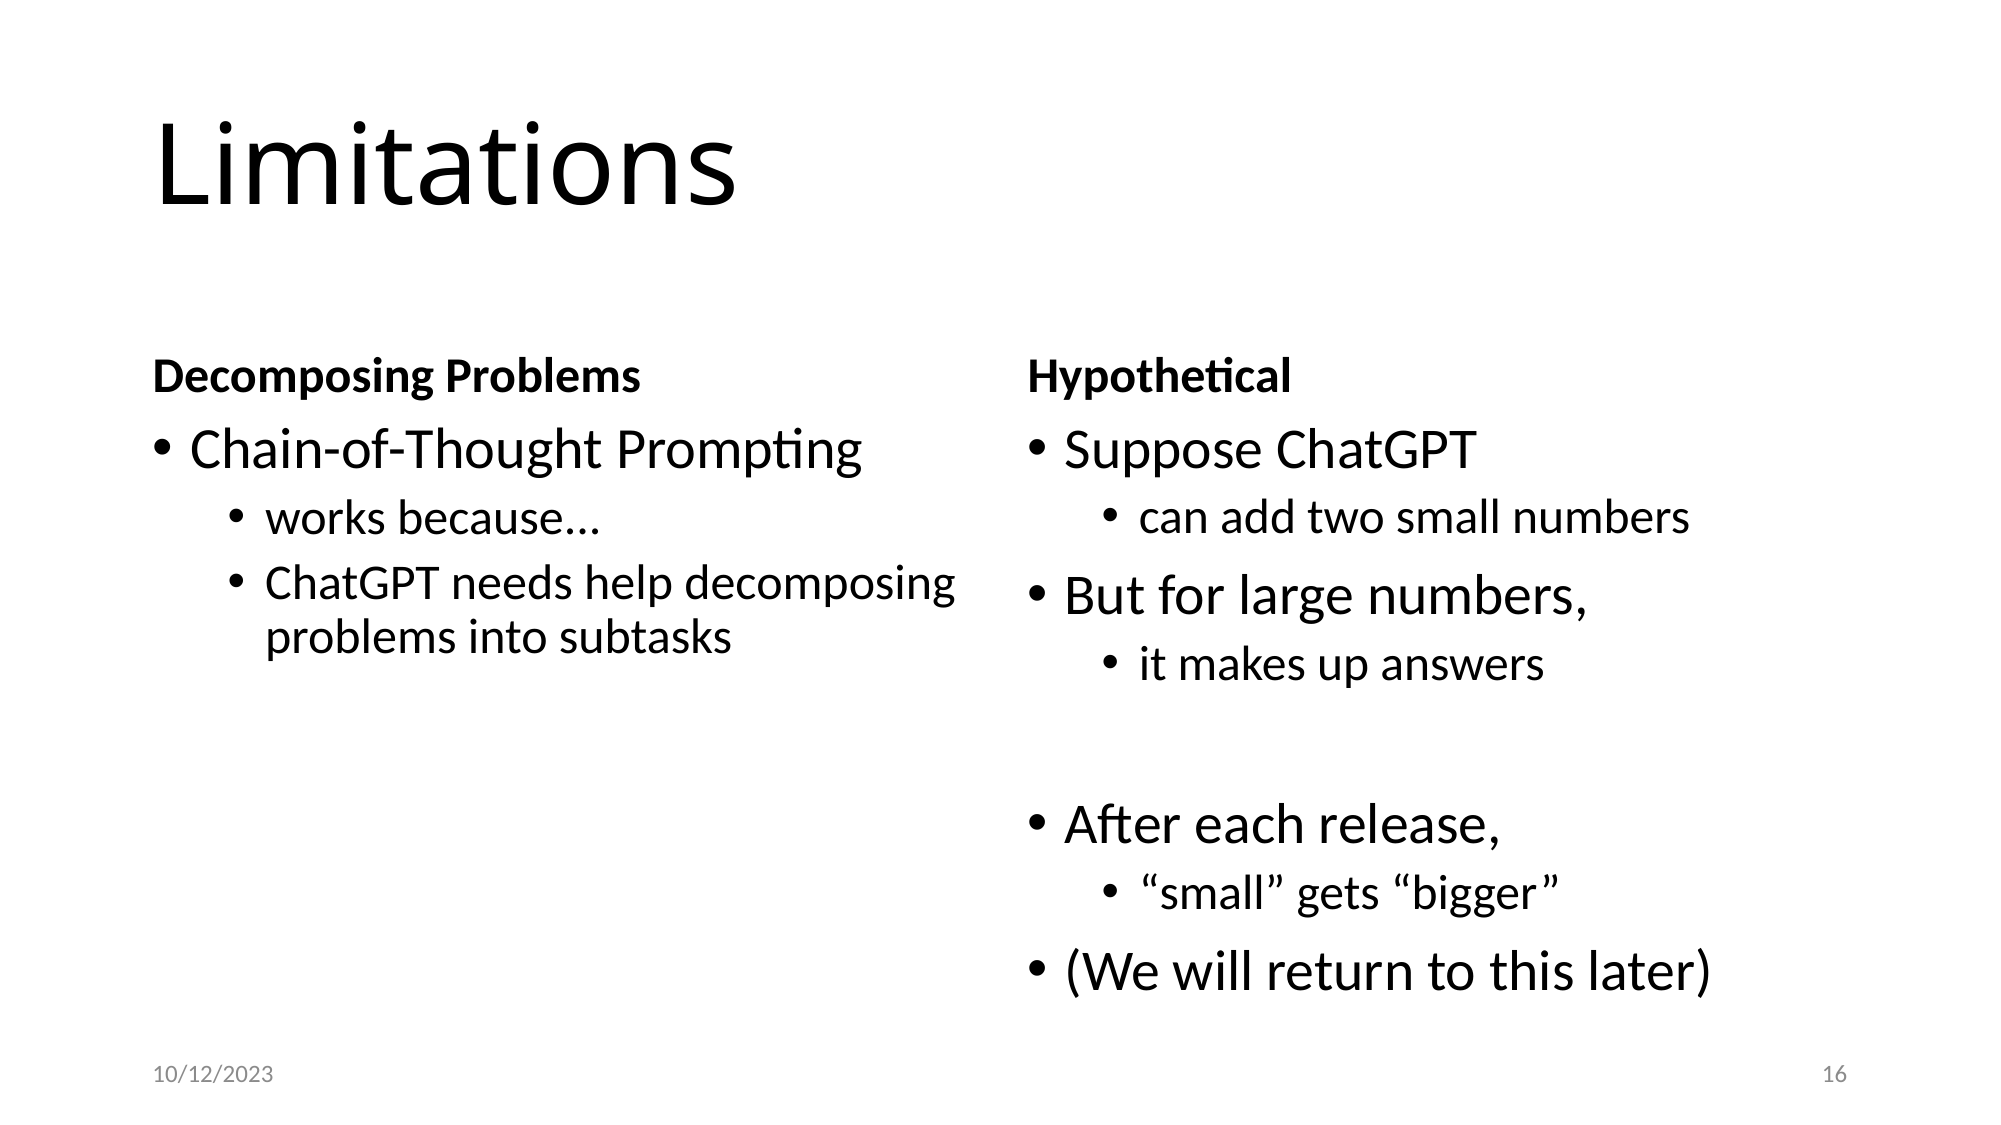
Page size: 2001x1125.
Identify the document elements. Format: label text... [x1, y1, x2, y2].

list Decomposing Problems [137, 275, 984, 410]
title Limitations [137, 59, 1863, 278]
list Hypothetical [1012, 275, 1863, 410]
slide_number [137, 1042, 588, 1103]
list Suppose ChatGPT can add two small numbers But for large numbers, it makes up answers After each release, “small” gets “bigger” (We will return to this later) [1012, 410, 1863, 1016]
slide_number 16 [1412, 1042, 1863, 1103]
list Chain-of-Thought Prompting works because... ChatGPT needs help decomposing problems into subtasks [137, 410, 984, 1016]
